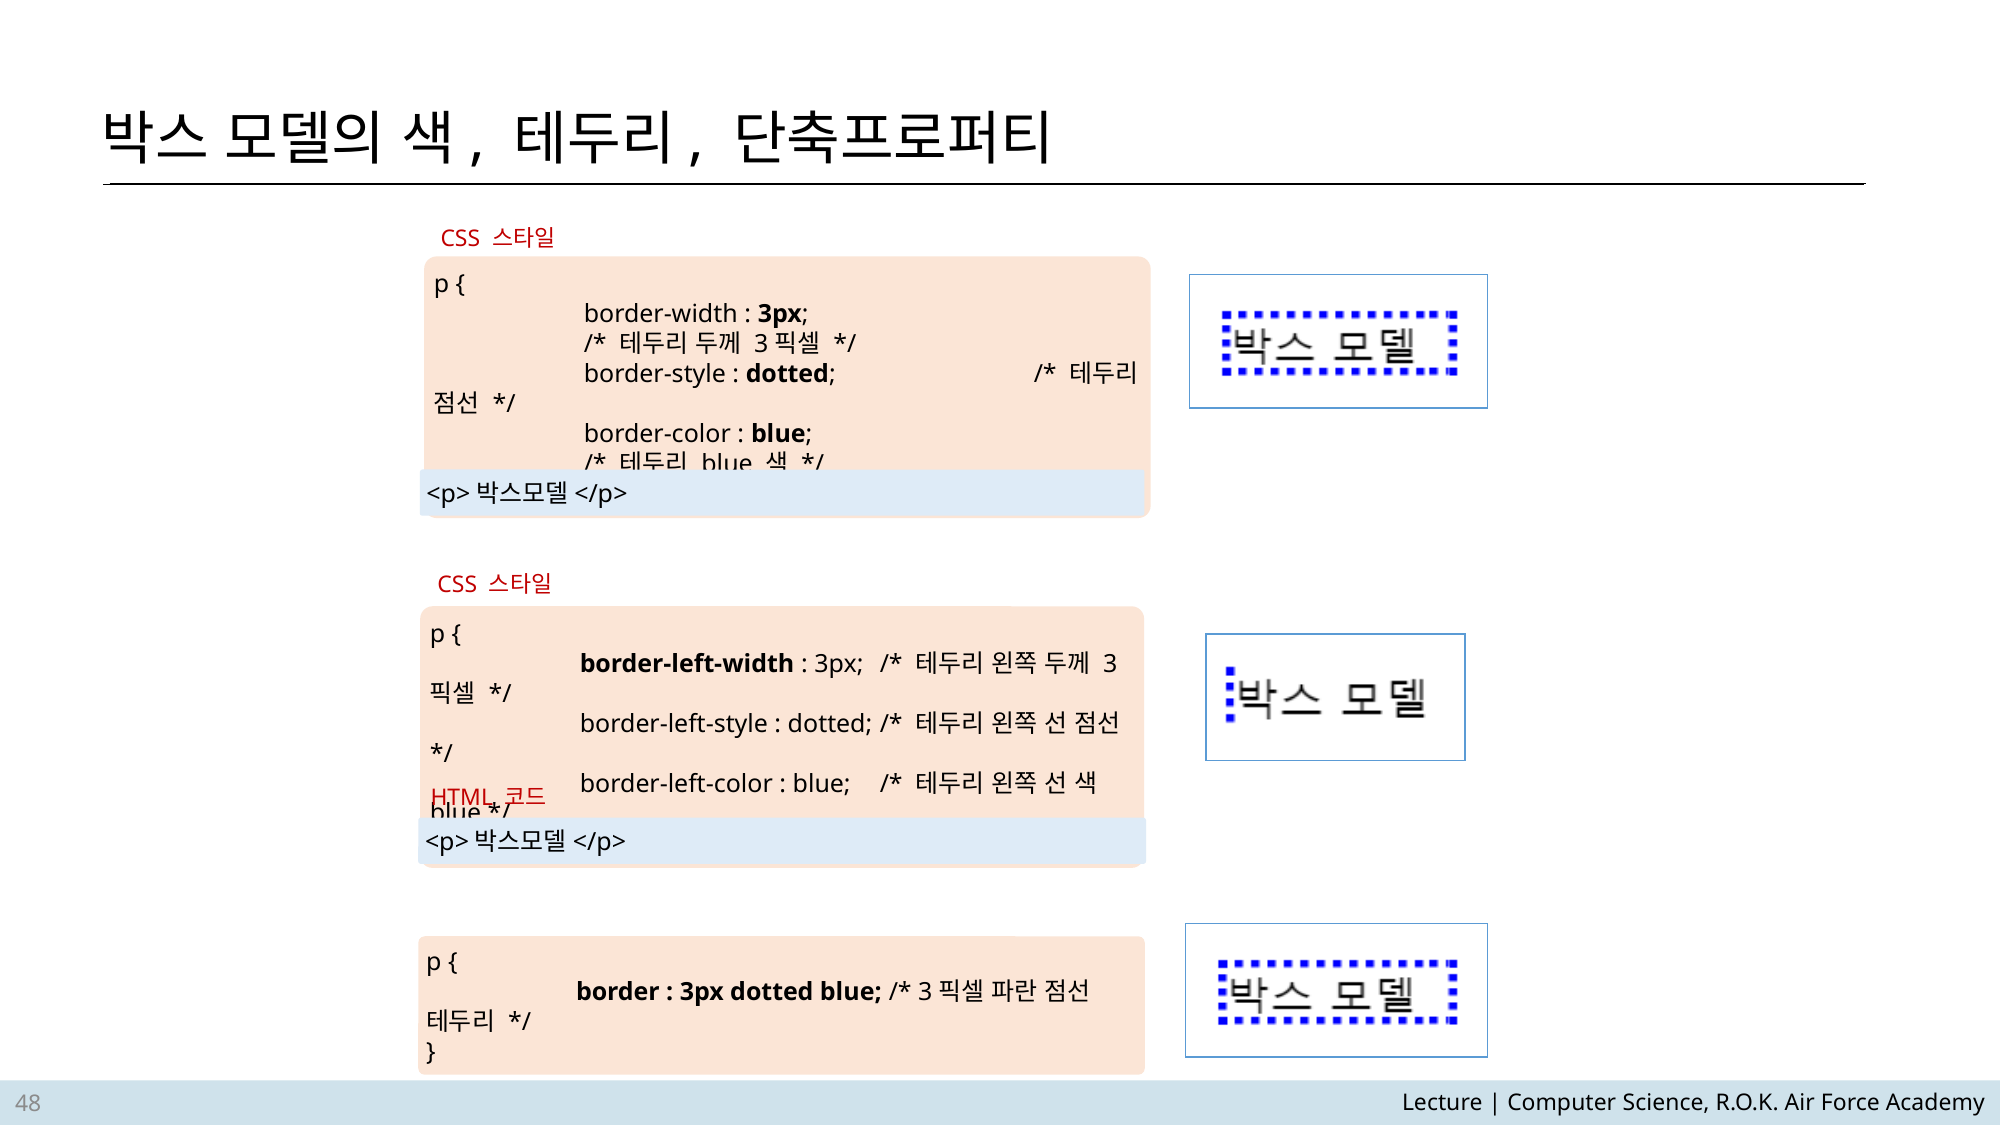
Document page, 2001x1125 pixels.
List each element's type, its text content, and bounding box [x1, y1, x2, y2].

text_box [418, 562, 1465, 863]
list 박스 모델의 색, 테두리, 단축프로퍼티 [90, 109, 1862, 172]
text_box p { border : 3px dotted blue; /* 3픽셀 파란 점선 테두리 */ } [418, 936, 1145, 1075]
text_box HTML 코드 [415, 427, 424, 470]
text_box p { border-width : 3px; /* 테두리 두께 3픽셀 */ border-style : dotted; /* 테두리 점선 */ border-color : blue; /* 테두리 blue 색 */ } [424, 256, 1151, 519]
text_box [1185, 923, 1488, 1058]
text_box <p>박스모델</p> [419, 469, 1145, 516]
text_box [1189, 274, 1488, 409]
text_box CSS 스타일 [425, 216, 571, 259]
slide_number 48 [0, 1086, 114, 1123]
